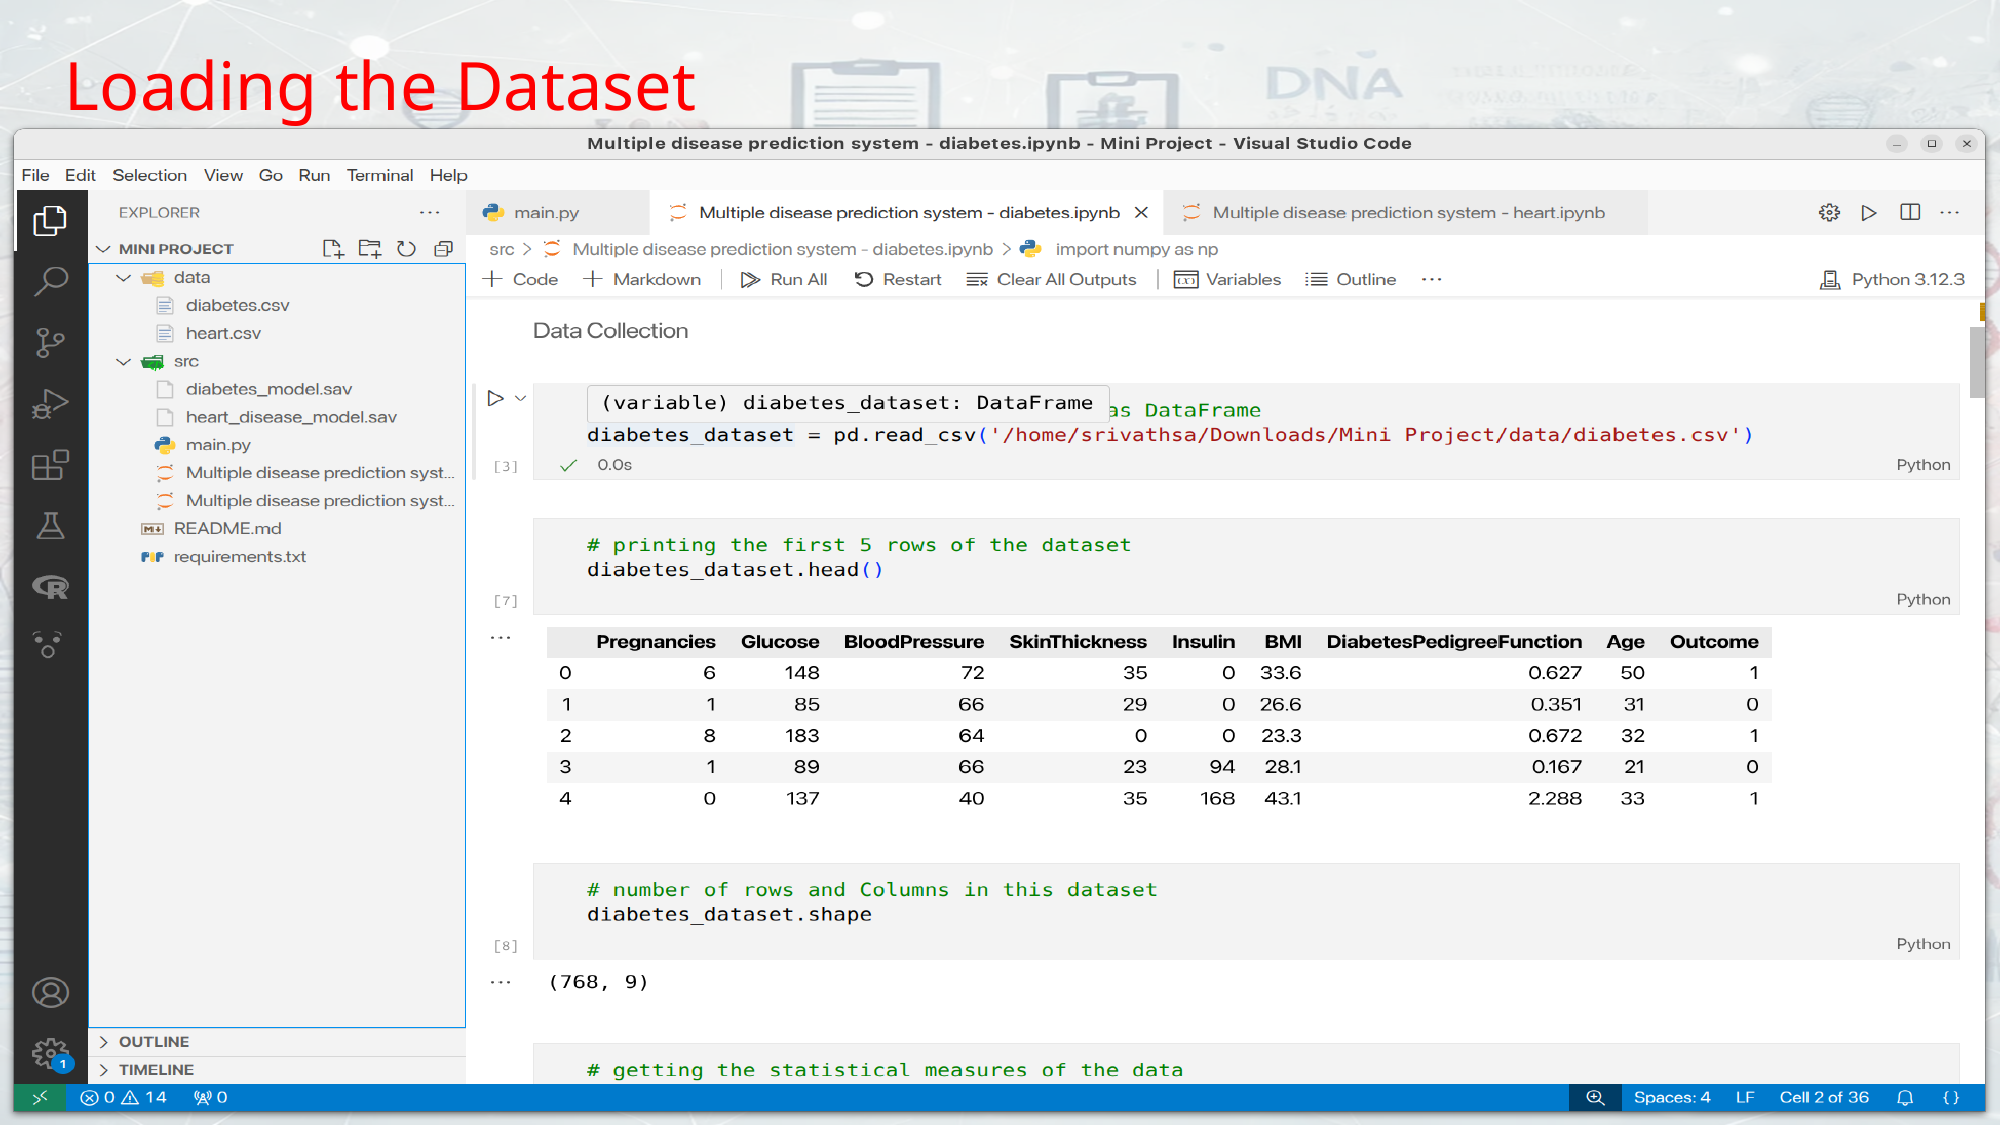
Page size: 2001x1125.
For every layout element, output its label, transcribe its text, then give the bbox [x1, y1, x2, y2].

text_box Loading the Dataset [50, 36, 769, 118]
picture [0, 118, 2000, 1125]
